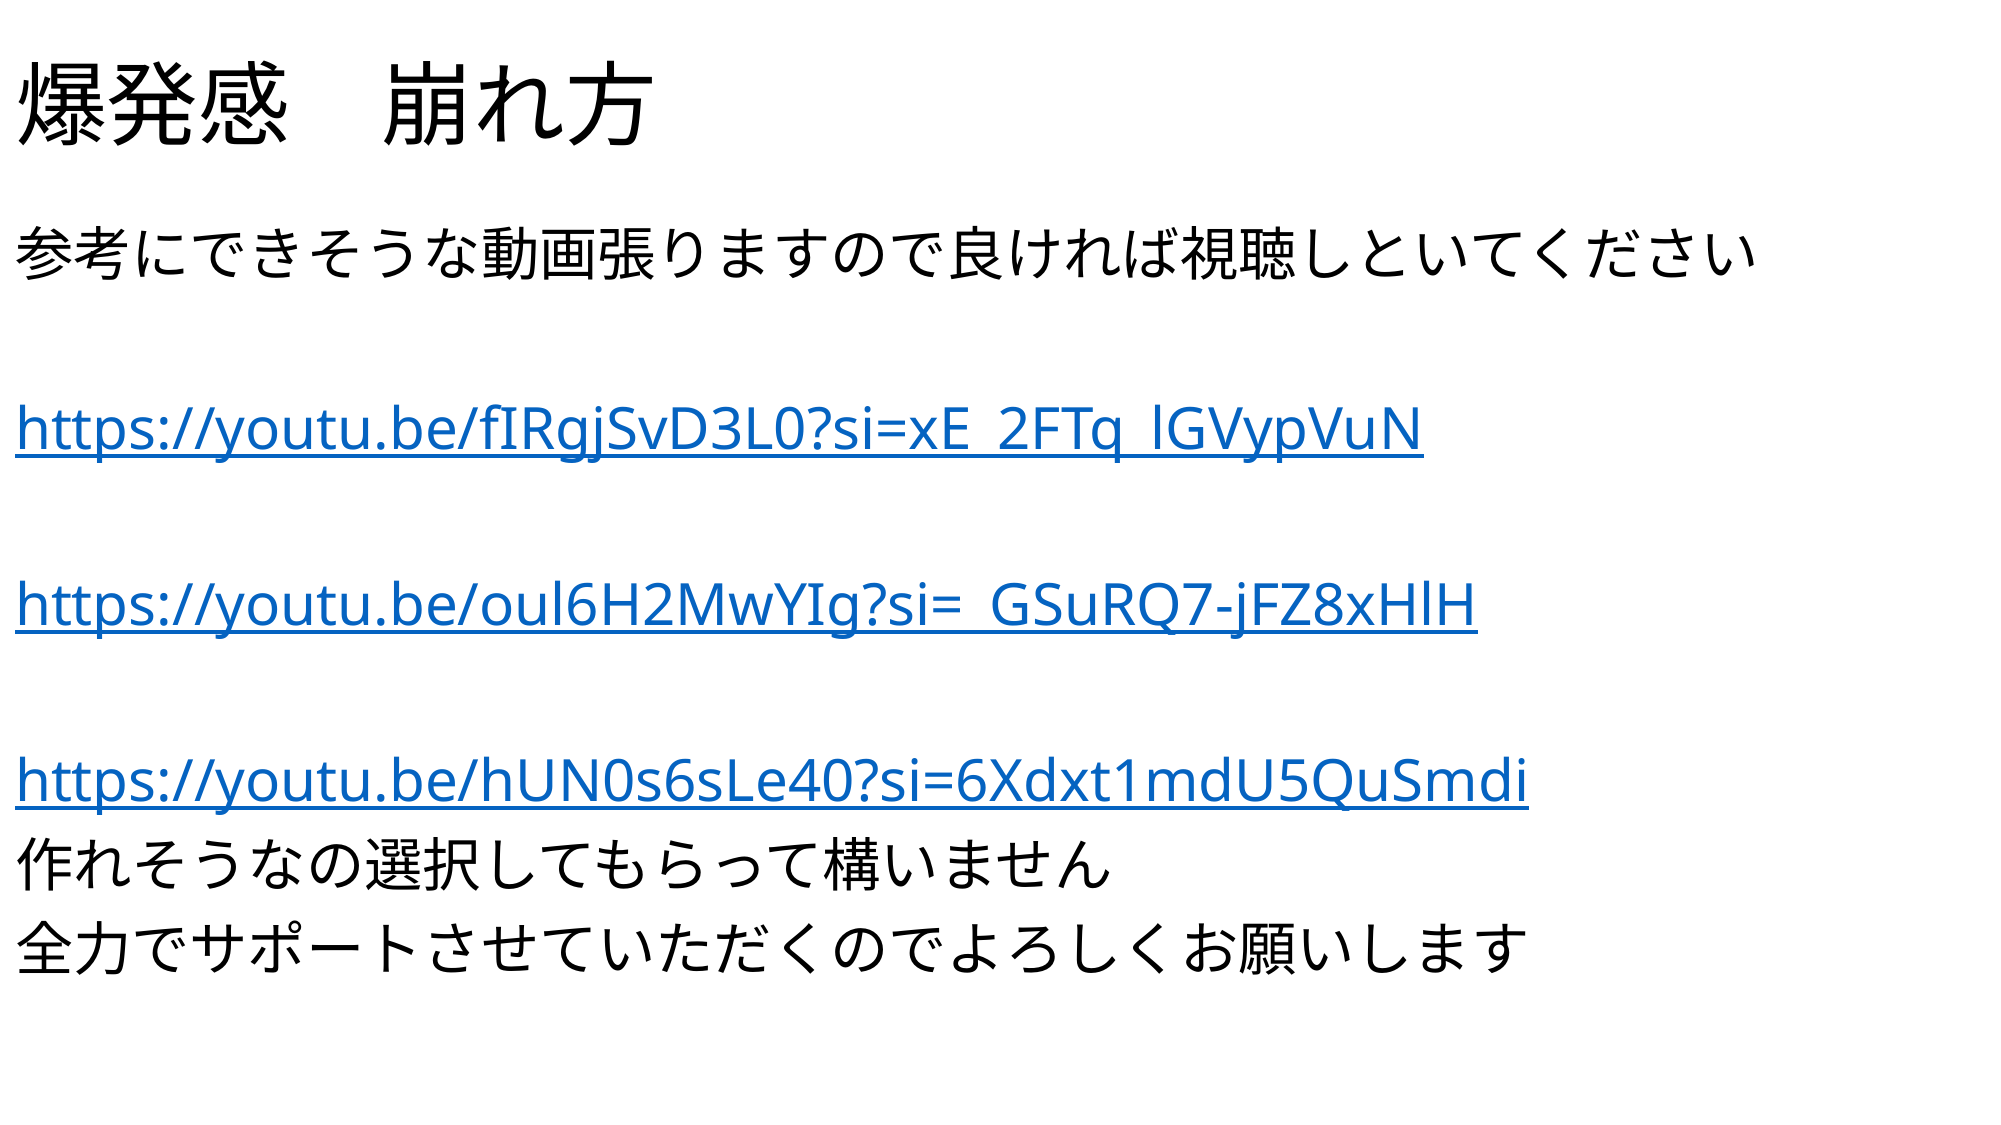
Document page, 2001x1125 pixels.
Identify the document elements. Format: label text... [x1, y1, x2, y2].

title 爆発感 崩れ方 [0, 0, 1725, 217]
list 参考にできそうな動画張りますので良ければ視聴しといてください https://youtu.be/fIRgjSvD3L0?si=xE_2FTq_lGVypVuN https://youtu.be/oul6H2MwYIg?si=_GSuRQ7-jFZ8xHlH https://youtu.be/hUN0s6sLe40?si=6Xdxt1mdU5QuSmdi 作れそうなの選択してもらって構いません 全力でサポートさせていただくのでよろしくお願いします [0, 217, 1806, 1125]
